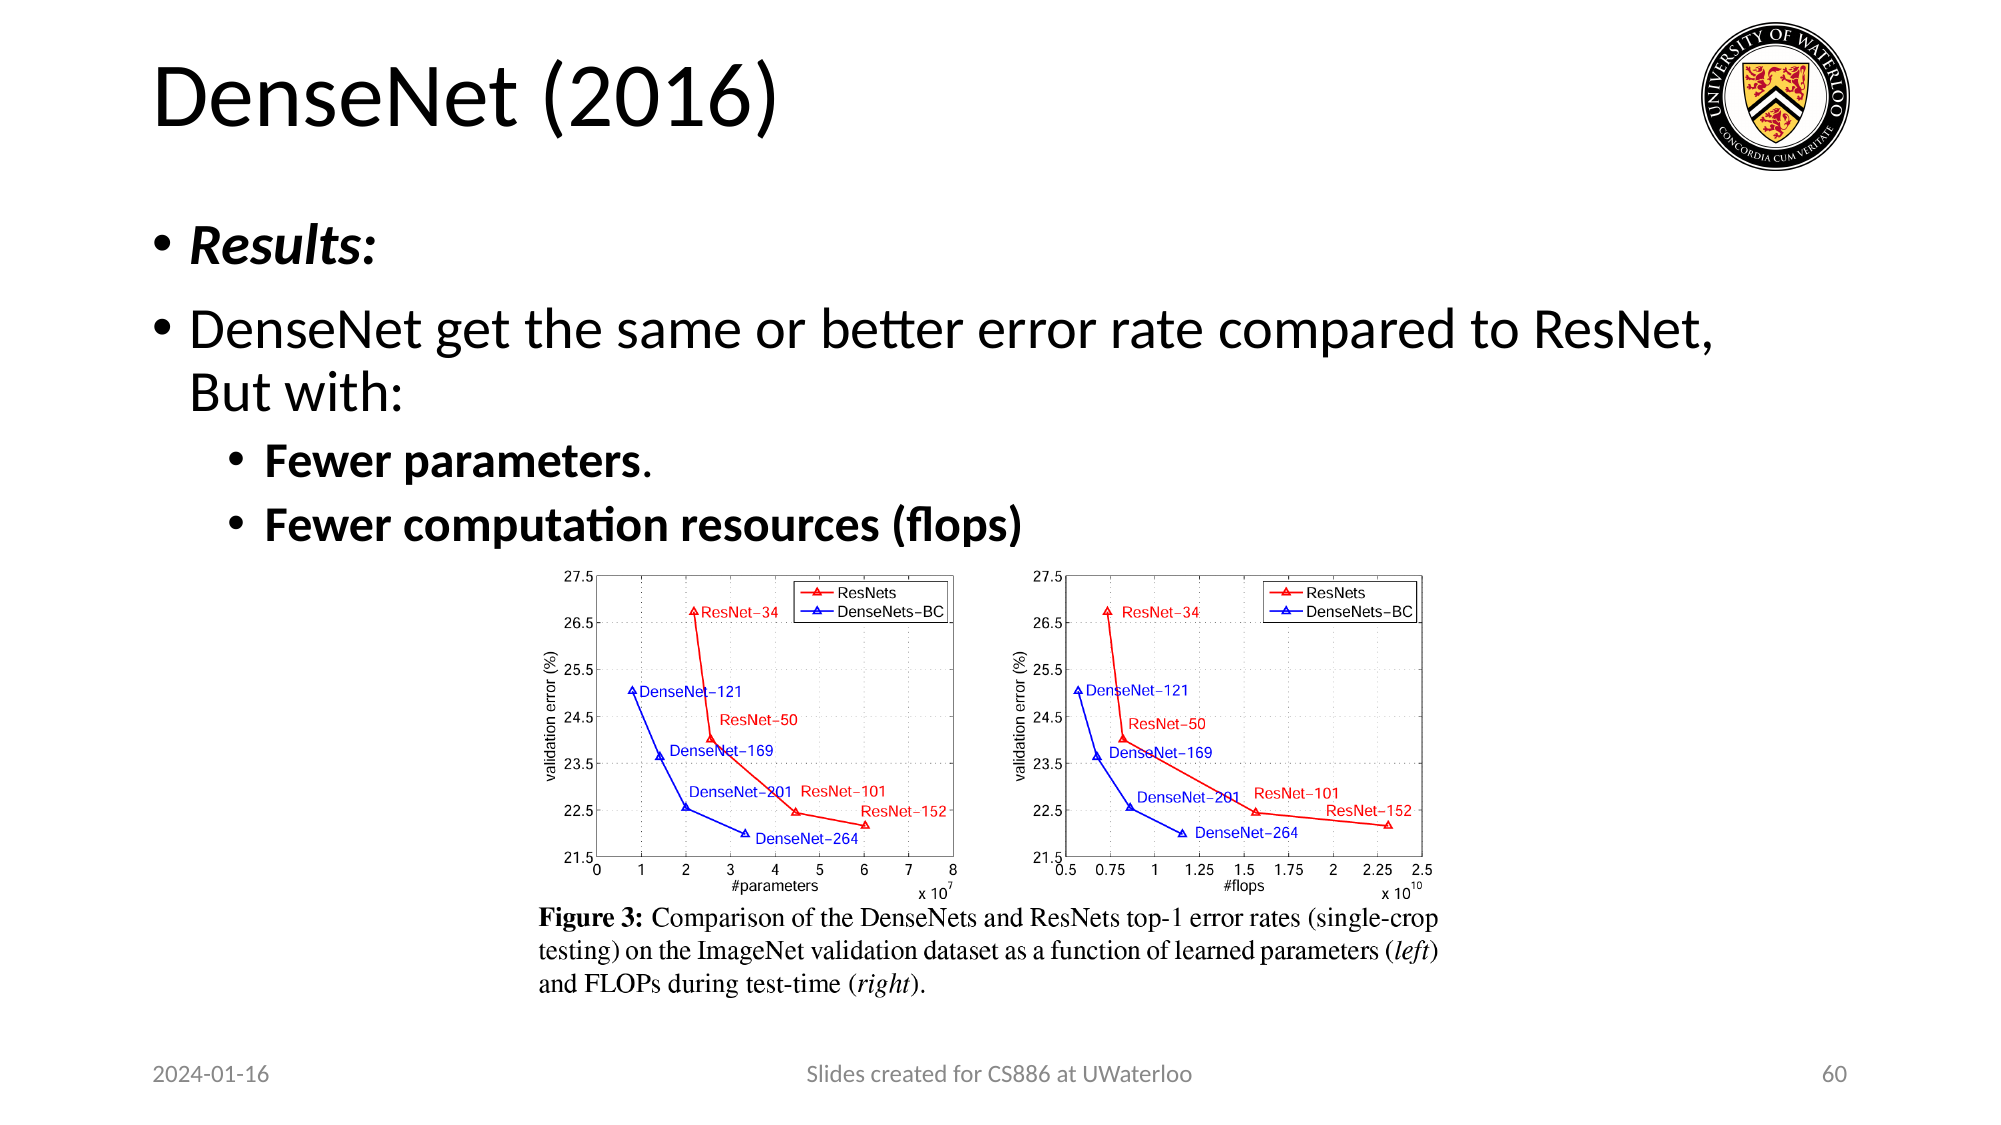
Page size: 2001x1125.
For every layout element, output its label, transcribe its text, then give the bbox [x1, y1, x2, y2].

footer Slides created for CS886 at UWaterloo [662, 1042, 1338, 1103]
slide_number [137, 1042, 588, 1103]
title DenseNet (2016) [137, 22, 1863, 171]
picture [524, 546, 1450, 1014]
list Results: DenseNet get the same or better error rate compared to ResNet, But with: Fewer parameters. Fewer computation resources (flops) [137, 206, 1863, 1014]
slide_number ‹#› [1412, 1042, 1863, 1103]
